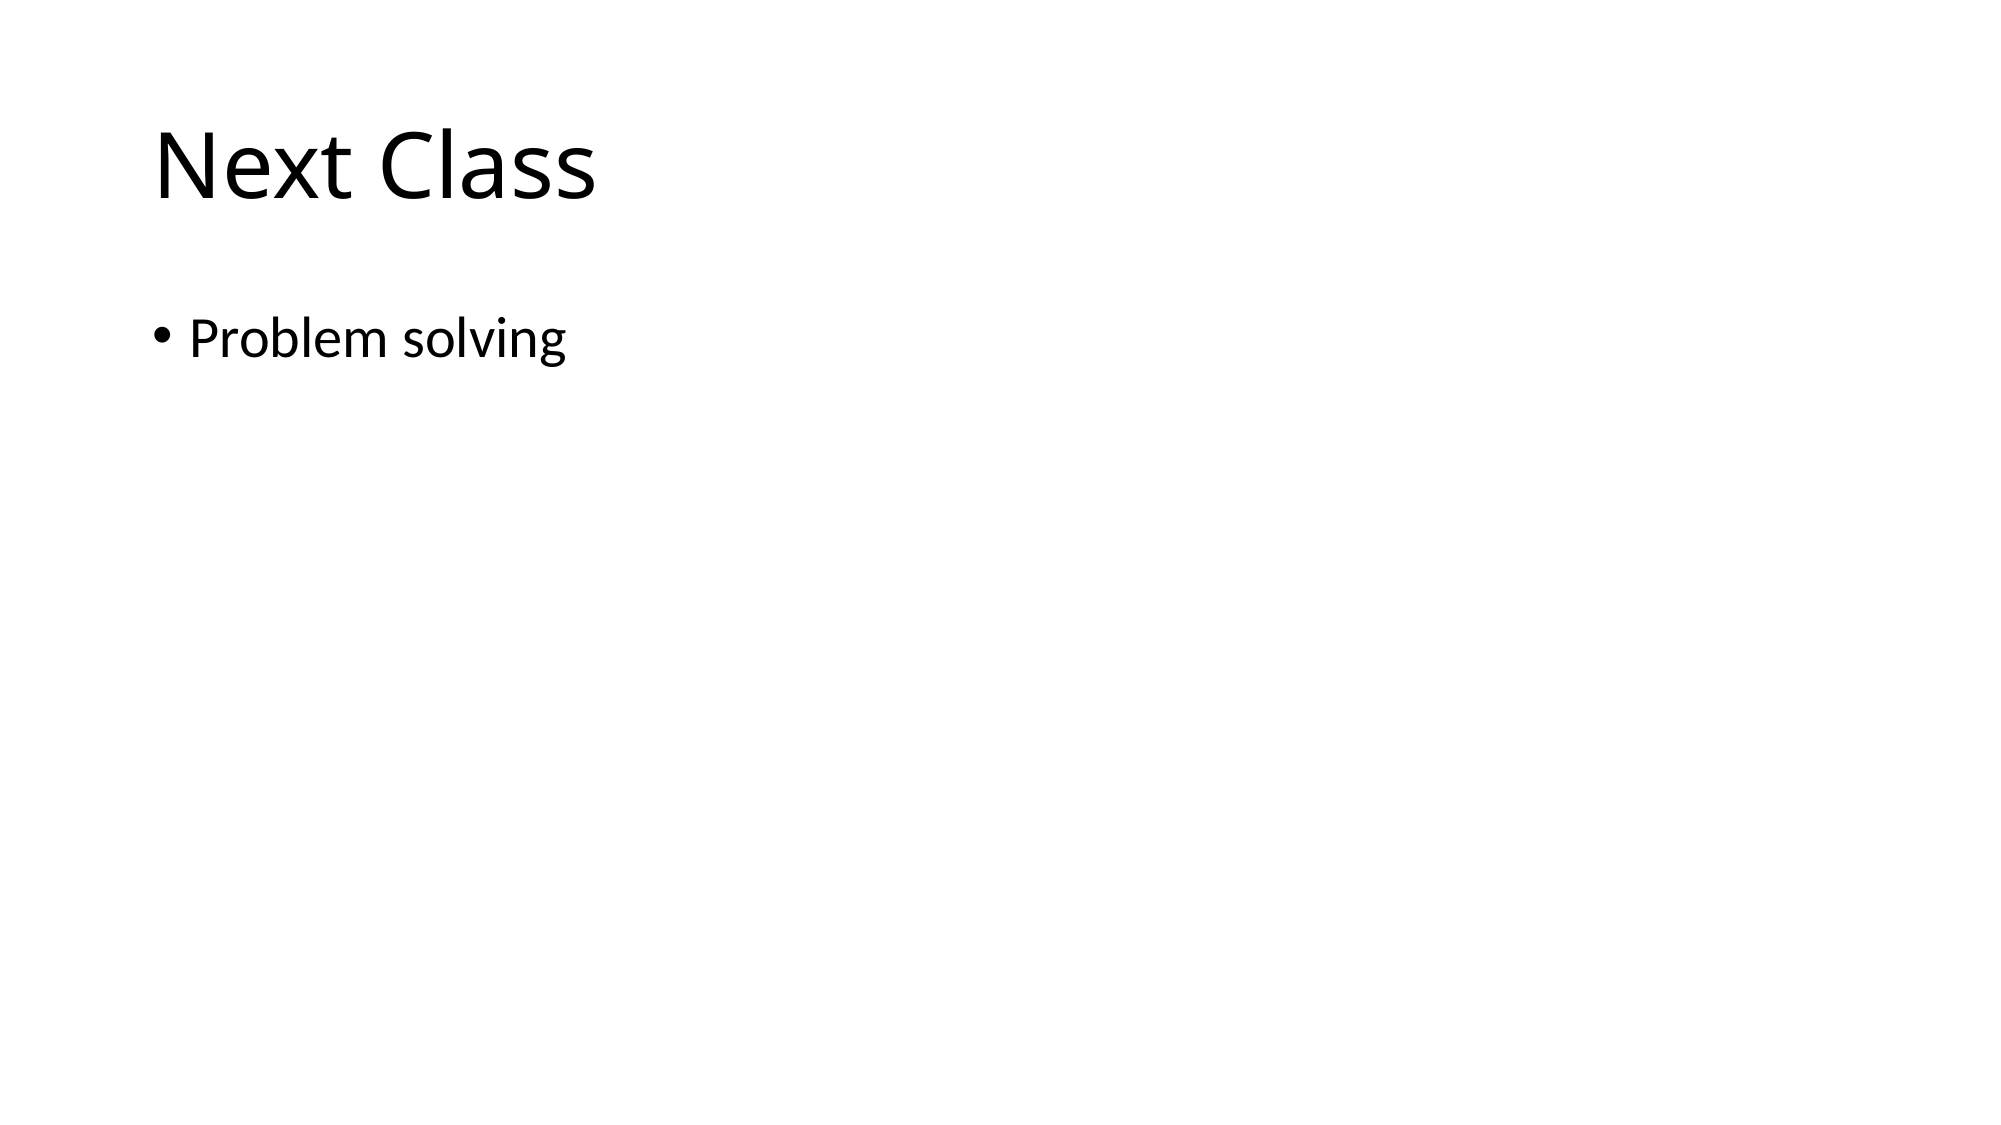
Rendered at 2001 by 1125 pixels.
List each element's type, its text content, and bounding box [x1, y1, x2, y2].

list Problem solving [137, 299, 1863, 1014]
title Next Class [137, 59, 1863, 278]
